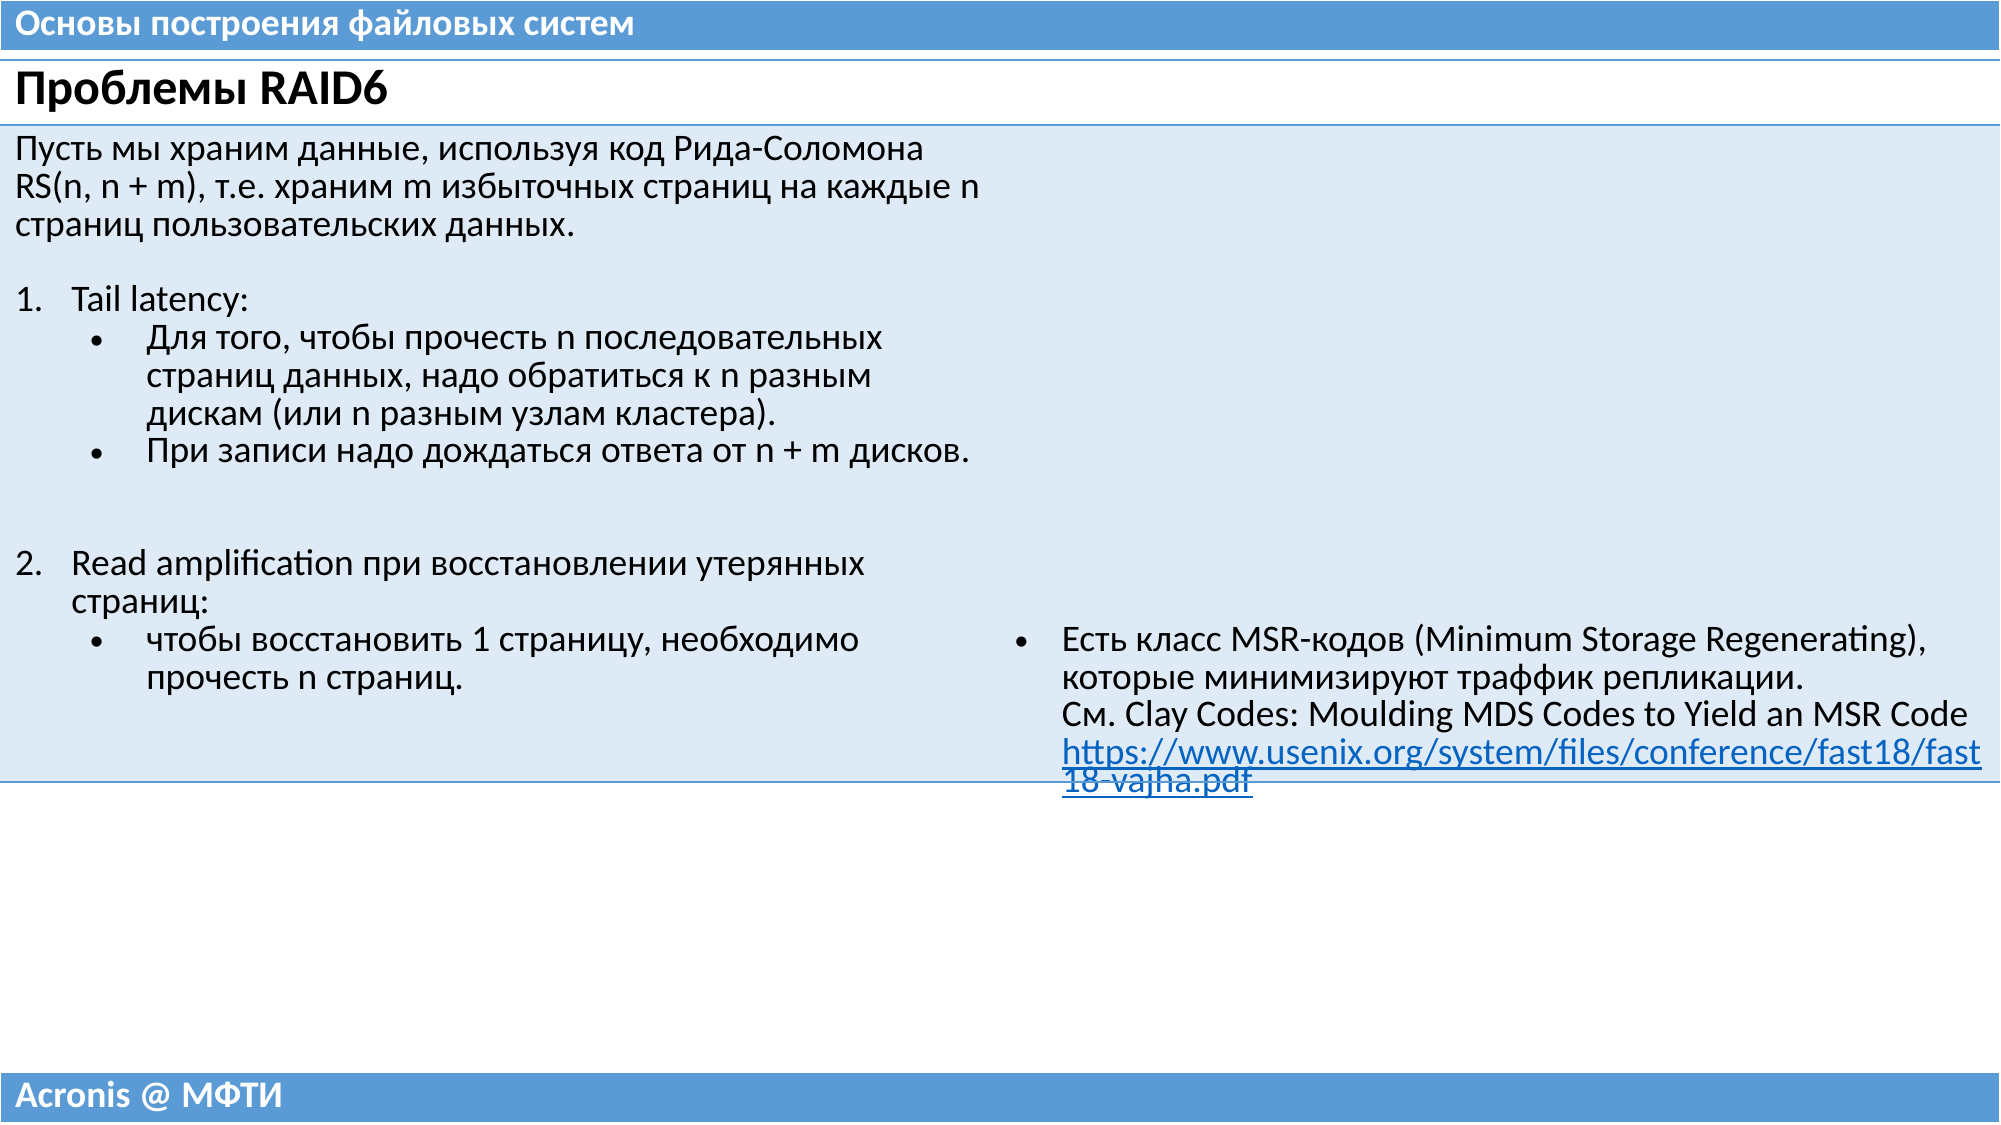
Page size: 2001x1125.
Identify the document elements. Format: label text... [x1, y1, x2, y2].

table_header Acronis @ МФТИ [1, 1073, 1999, 1122]
table_header Основы построения файловых систем [1, 1, 1999, 50]
table_header Проблемы RAID6 [0, 61, 2000, 124]
table_cell Есть класс MSR-кодов (Minimum Storage Regenerating), которые минимизируют траффик репликации. См. Clay Codes: Moulding MDS Codes to Yield an MSR Code https://www.usenix.org/system/files/conference/fast18/fast18-vajha.pdf [1000, 126, 2000, 781]
table_cell Пусть мы храним данные, используя код Рида-Соломона RS(n, n + m), т.е. храним m избыточных страниц на каждые n страниц пользовательских данных. Tail latency: Для того, чтобы прочесть n последовательных страниц данных, надо обратиться к n разным дискам (или n разным узлам кластера). При записи надо дождаться ответа от n + m дисков. Read amplification при восстановлении утерянных страниц: чтобы восстановить 1 страницу, необходимо прочесть n страниц. [0, 126, 1000, 781]
